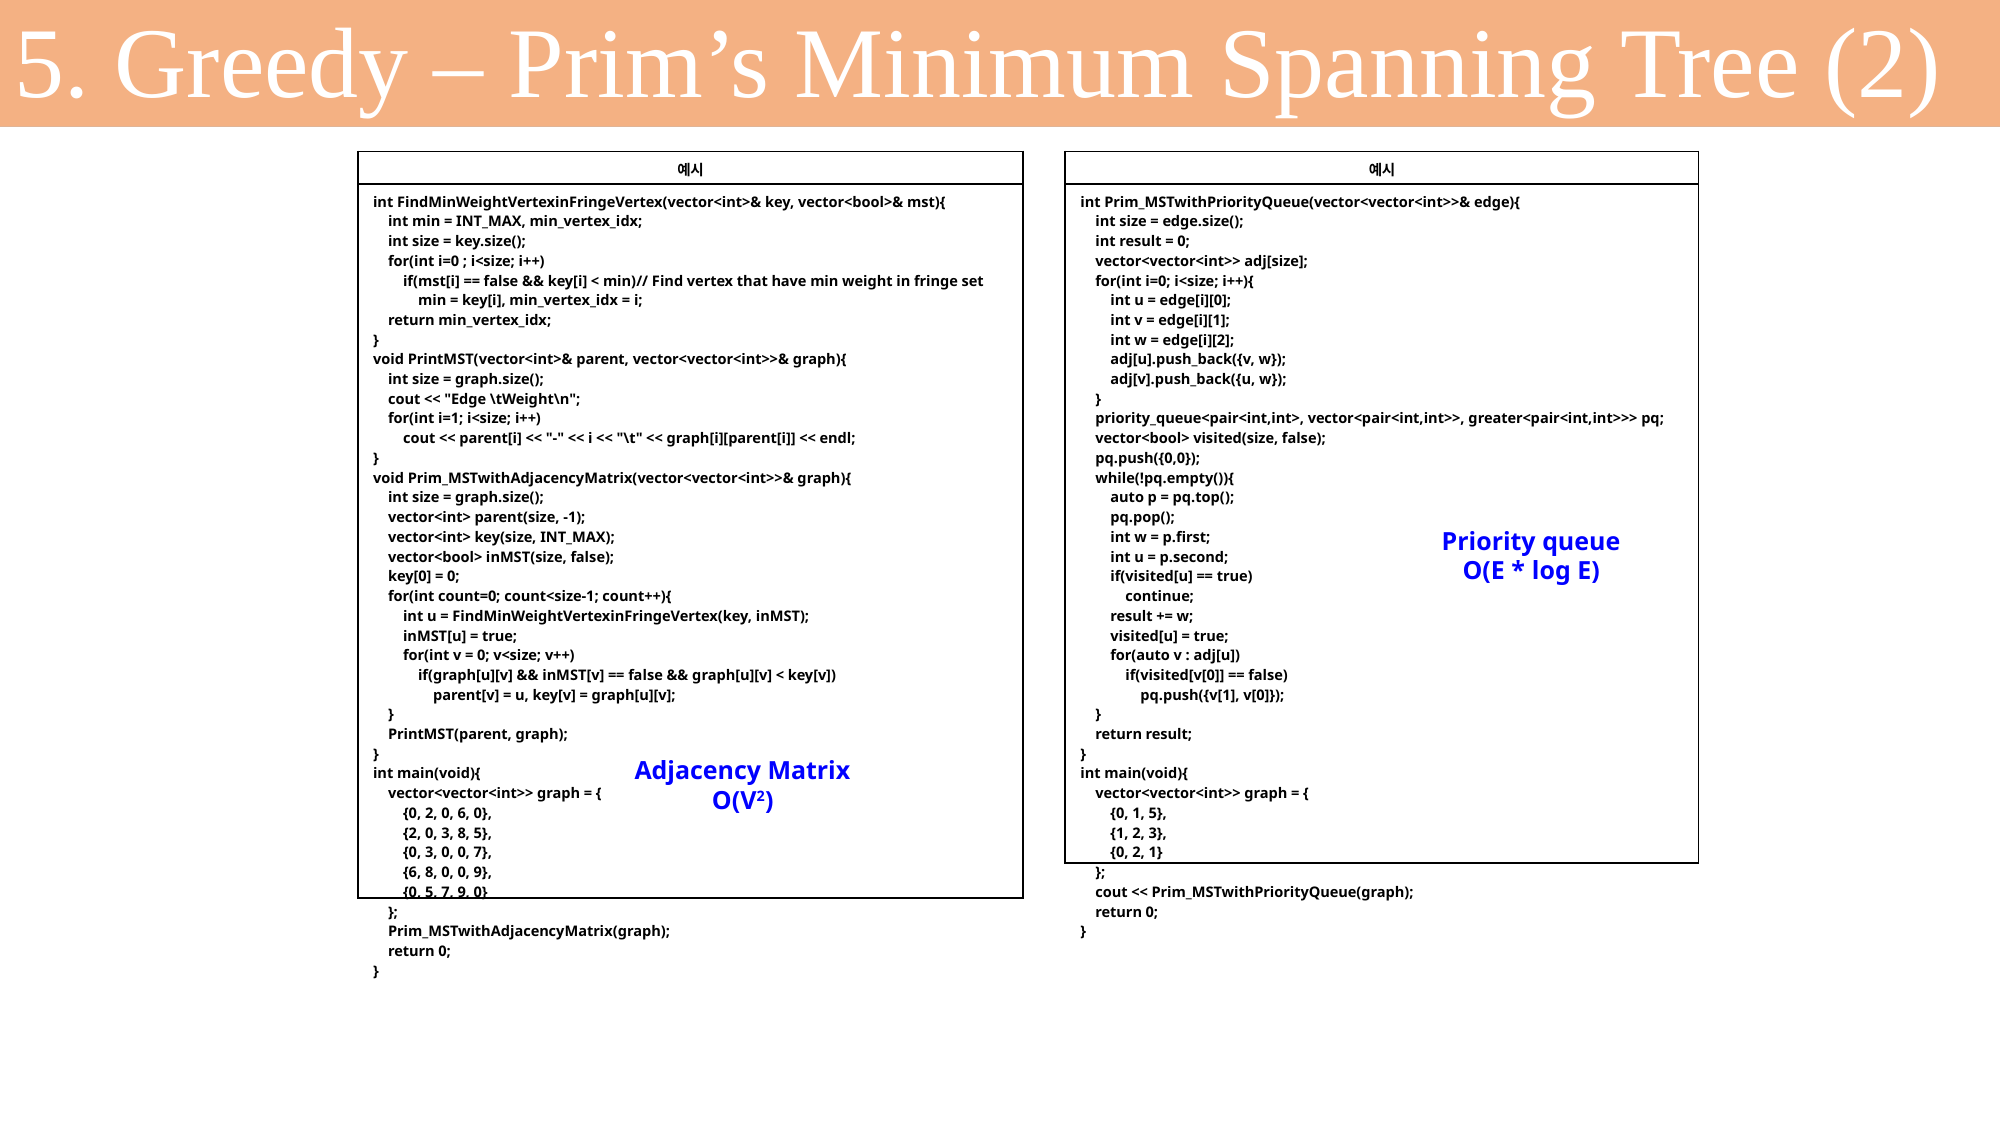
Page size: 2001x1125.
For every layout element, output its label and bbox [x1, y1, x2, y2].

table_header [1066, 152, 1698, 183]
table_cell [359, 185, 1022, 897]
text_box [610, 754, 876, 815]
text_box [0, 0, 2000, 128]
table_cell [1066, 185, 1698, 862]
table_header [359, 152, 1022, 183]
text_box [1398, 525, 1664, 586]
